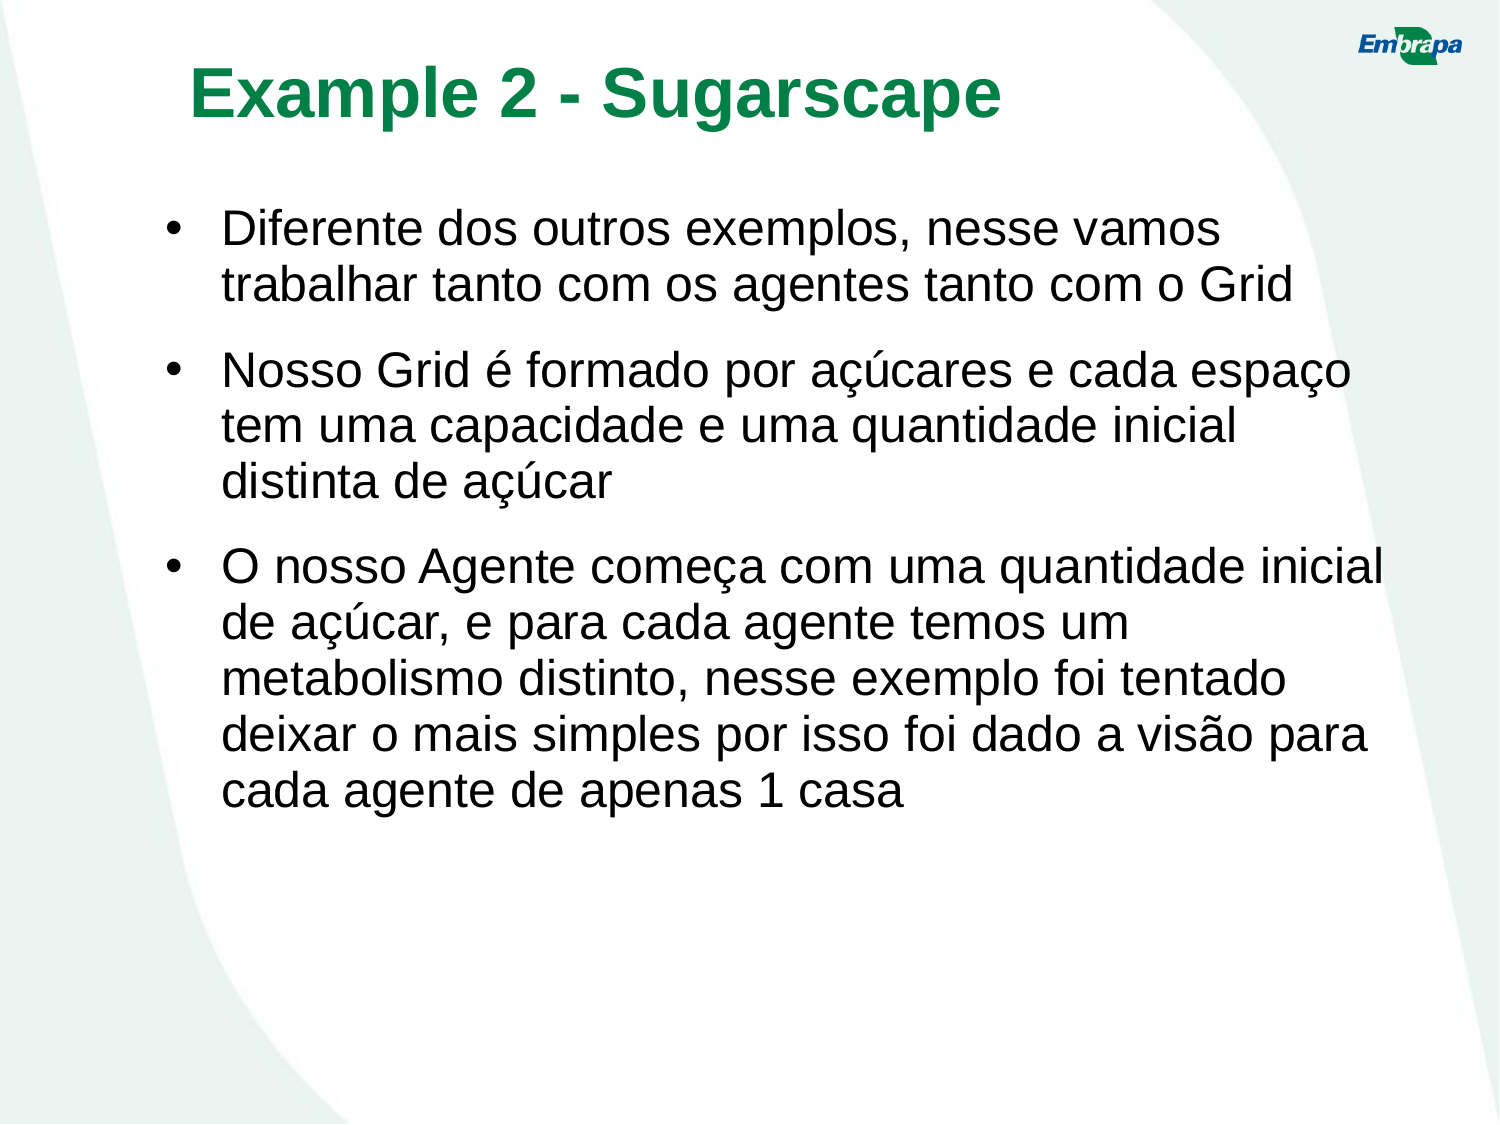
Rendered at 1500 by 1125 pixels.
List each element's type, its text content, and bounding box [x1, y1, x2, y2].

list Diferente dos outros exemplos, nesse vamos trabalhar tanto com os agentes tanto com o Grid Nosso Grid é formado por açúcares e cada espaço tem uma capacidade e uma quantidade inicial distinta de açúcar O nosso Agente começa com uma quantidade inicial de açúcar, e para cada agente temos um metabolismo distinto, nesse exemplo foi tentado deixar o mais simples por isso foi dado a visão para cada agente de apenas 1 casa [150, 186, 1425, 916]
picture [0, 0, 1500, 1124]
text_box Example 2 - Sugarscape [174, 38, 1147, 177]
